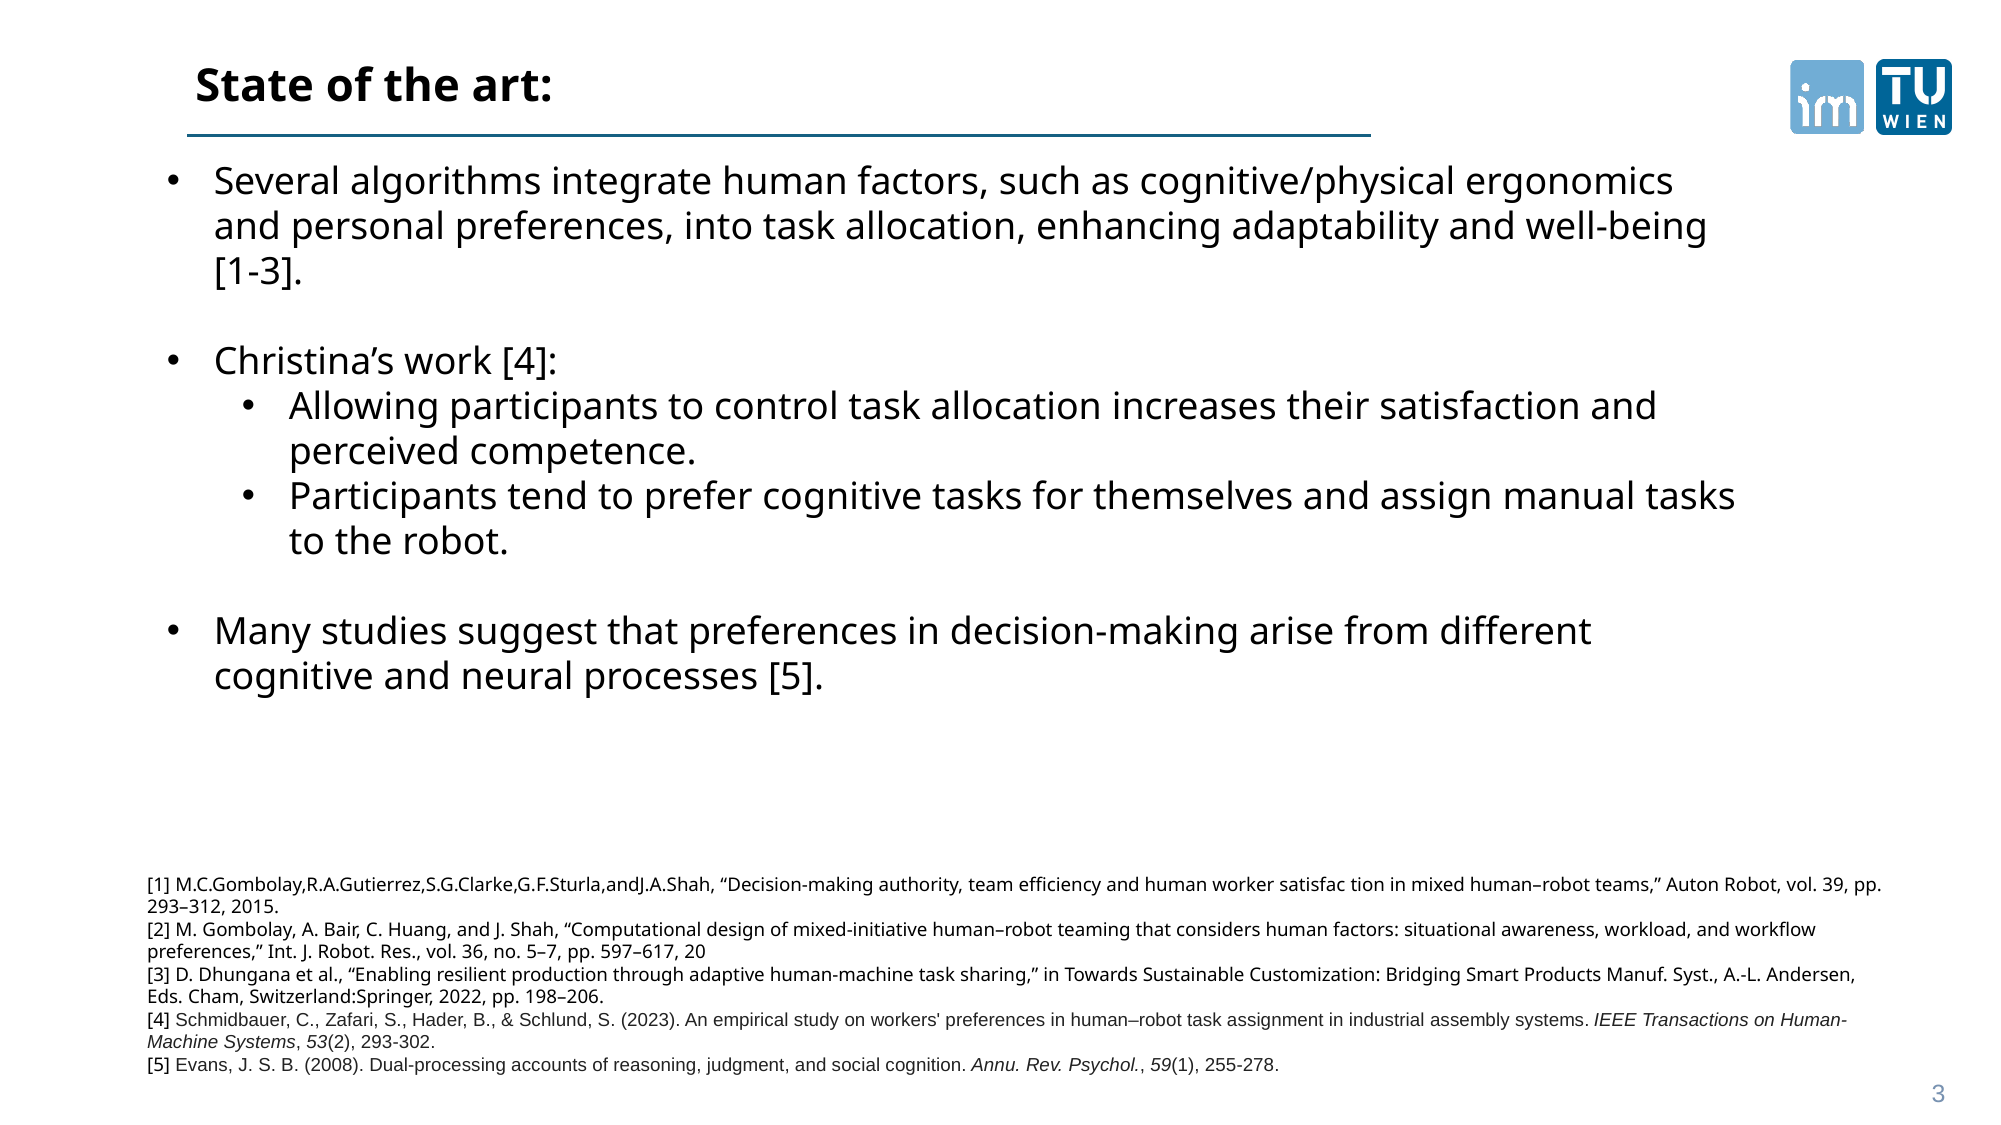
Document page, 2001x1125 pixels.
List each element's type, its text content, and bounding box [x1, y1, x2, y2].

slide_number 3 [1604, 1076, 1961, 1109]
text_box [1] M.C.Gombolay,R.A.Gutierrez,S.G.Clarke,G.F.Sturla,andJ.A.Shah, “Decision-making authority, team efficiency and human worker satisfac tion in mixed human–robot teams,” Auton Robot, vol. 39, pp. 293–312, 2015. [2] M. Gombolay, A. Bair, C. Huang, and J. Shah, “Computational design of mixed-initiative human–robot teaming that considers human factors: situational awareness, workload, and workflow preferences,” Int. J. Robot. Res., vol. 36, no. 5–7, pp. 597–617, 20 [3] D. Dhungana et al., “Enabling resilient production through adaptive human-machine task sharing,” in Towards Sustainable Customization: Bridging Smart Products Manuf. Syst., A.-L. Andersen, Eds. Cham, Switzerland:Springer, 2022, pp. 198–206. [4] Schmidbauer, C., Zafari, S., Hader, B., & Schlund, S. (2023). An empirical study on workers' preferences in human–robot task assignment in industrial assembly systems. IEEE Transactions on Human-Machine Systems, 53(2), 293-302. [5] Evans, J. S. B. (2008). Dual-processing accounts of reasoning, judgment, and social cognition. Annu. Rev. Psychol., 59(1), 255-278. [132, 865, 1896, 1083]
picture [1882, 68, 1910, 74]
text_box Several algorithms integrate human factors, such as cognitive/physical ergonomics and personal preferences, into task allocation, enhancing adaptability and well-being [1-3]. Christina’s work [4]: Allowing participants to control task allocation increases their satisfaction and perceived competence. Participants tend to prefer cognitive tasks for themselves and assign manual tasks to the robot. Many studies suggest that preferences in decision-making arise from different cognitive and neural processes [5]. [151, 149, 1765, 795]
picture [1790, 60, 1866, 134]
picture [1935, 115, 1944, 127]
list State of the art: [180, 49, 1330, 121]
picture [1884, 115, 1898, 127]
picture [1918, 115, 1926, 127]
picture [1893, 78, 1900, 104]
picture [1932, 68, 1944, 104]
picture [1915, 68, 1928, 104]
